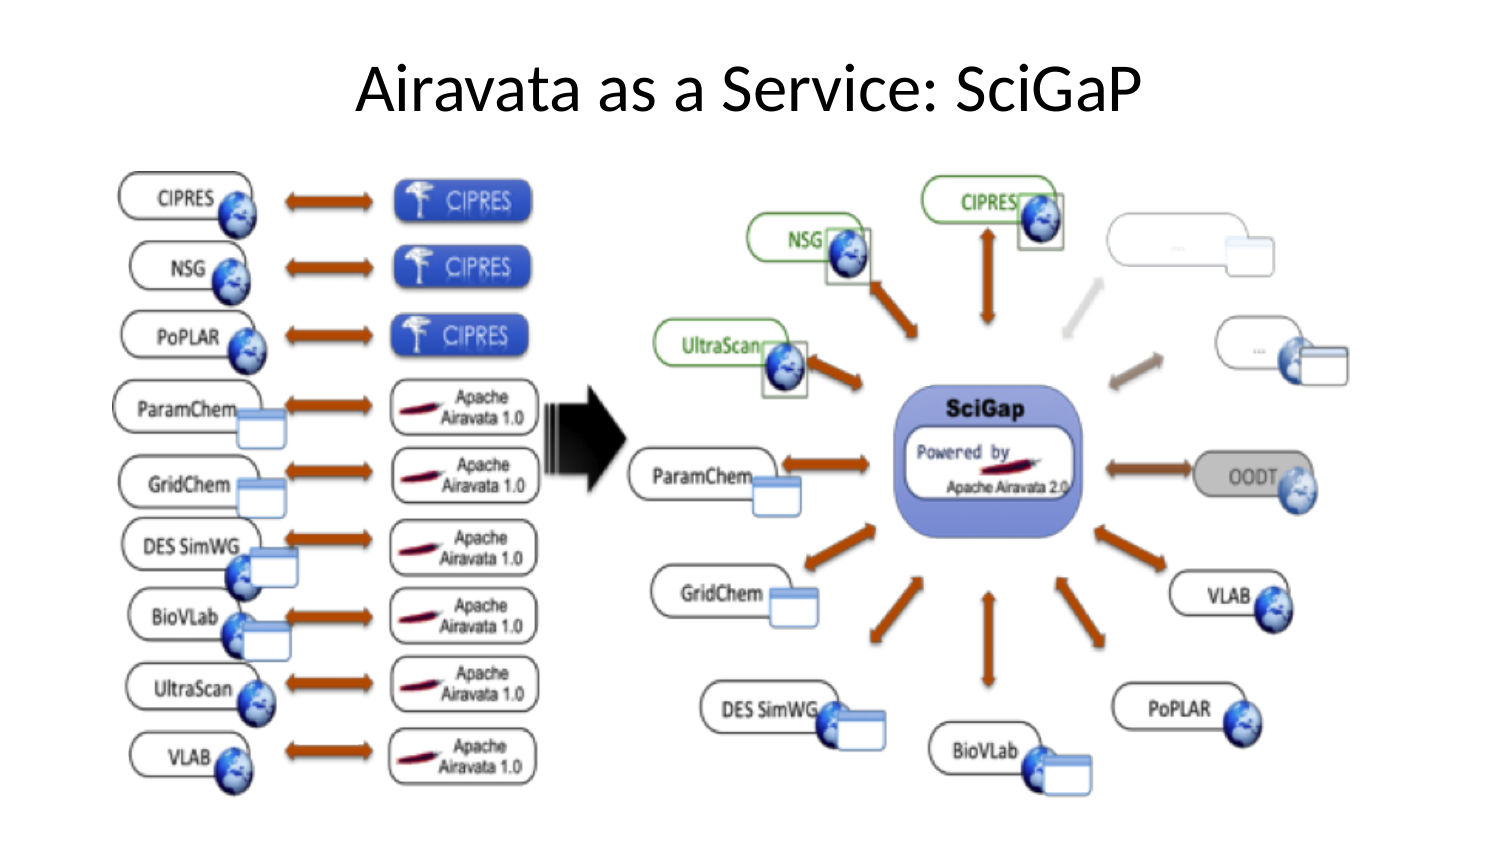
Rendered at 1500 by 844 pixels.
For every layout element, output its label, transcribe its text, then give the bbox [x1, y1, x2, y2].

title Airavata as a Service: SciGaP [243, 20, 1257, 148]
picture [112, 171, 1351, 802]
